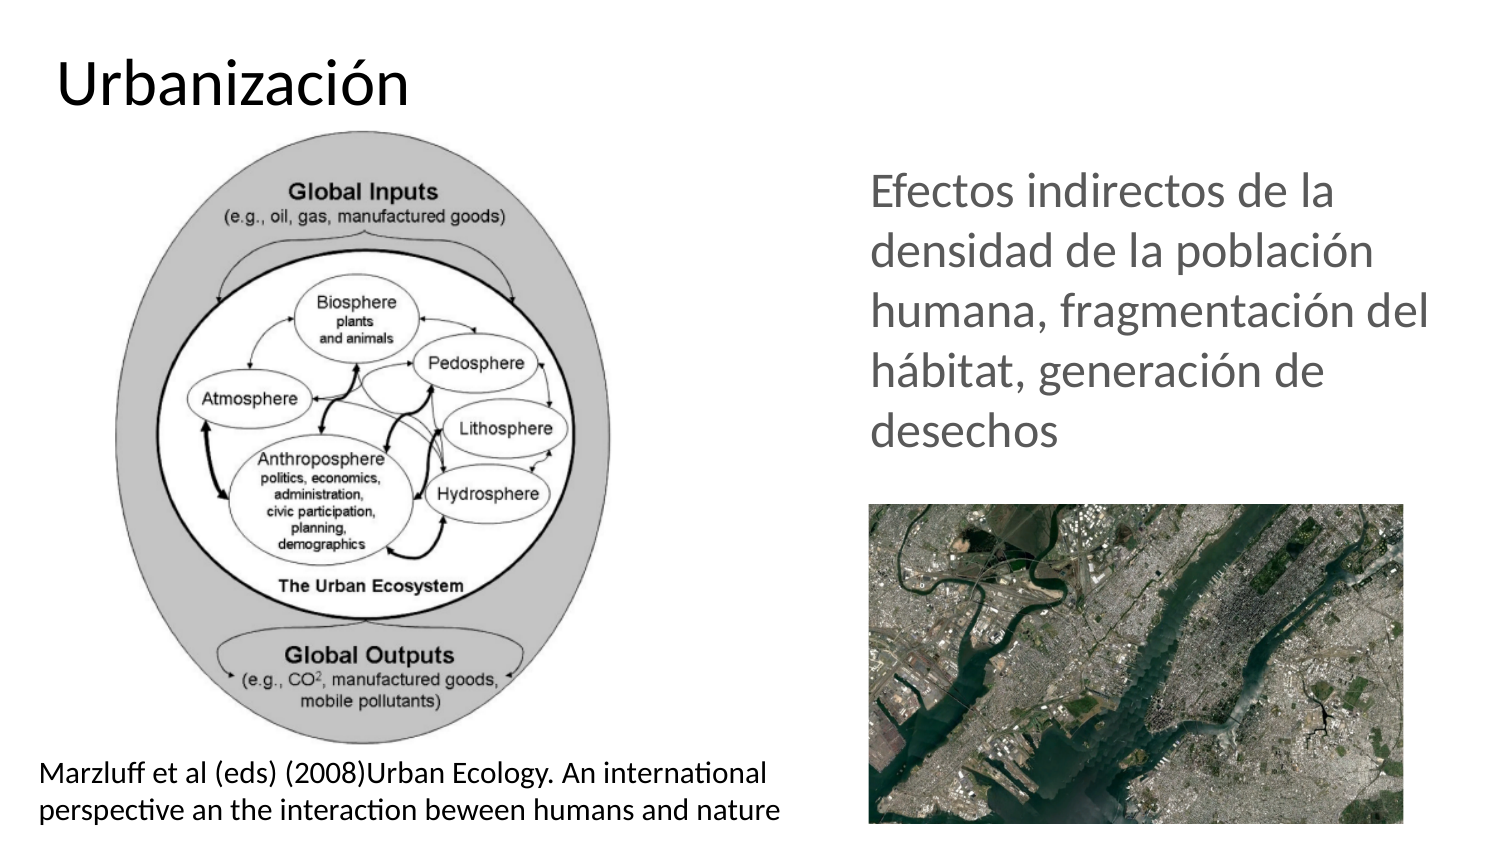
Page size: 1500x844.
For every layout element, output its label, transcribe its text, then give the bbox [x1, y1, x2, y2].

text_box Marzluff et al (eds) (2008)Urban Ecology. An international perspective an the interaction beween humans and nature [23, 744, 809, 836]
title Urbanización [41, 8, 1392, 149]
list Efectos indirectos de la densidad de la población humana, fragmentación del hábitat, generación de desechos [855, 150, 1459, 637]
picture [64, 126, 687, 752]
picture [868, 504, 1404, 824]
